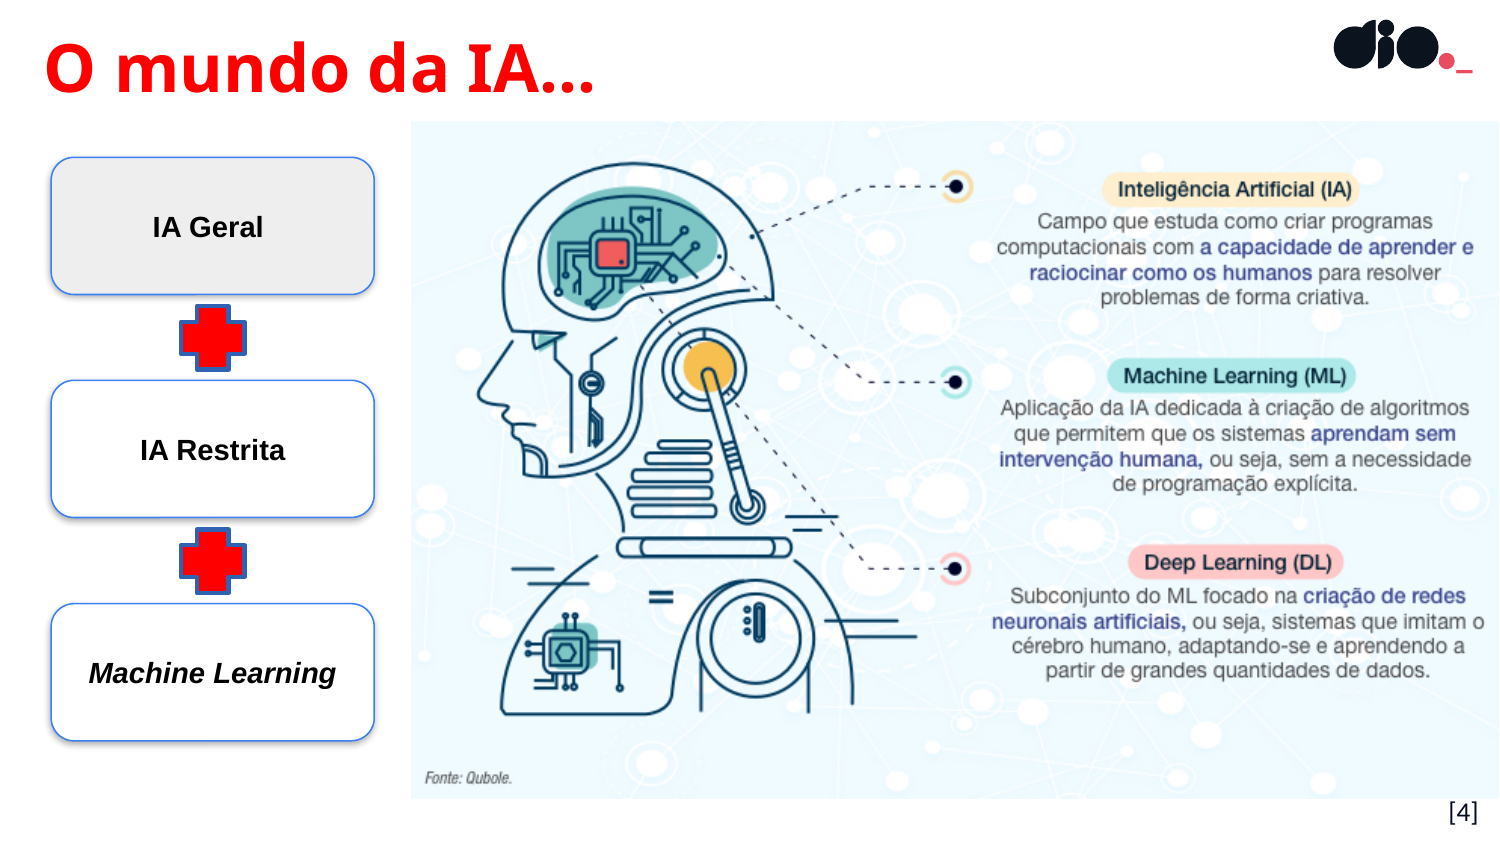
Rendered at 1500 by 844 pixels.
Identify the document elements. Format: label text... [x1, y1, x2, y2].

picture [411, 121, 1499, 799]
text_box O mundo da IA… [11, 0, 1465, 316]
slide_number [4] [1403, 806, 1494, 844]
text_box IA Geral [50, 156, 375, 296]
picture [1465, 19, 1473, 74]
text_box [179, 304, 247, 372]
title [51, 352, 406, 491]
text_box Machine Learning [50, 602, 375, 742]
text_box IA Restrita [50, 379, 375, 519]
text_box [179, 527, 247, 595]
